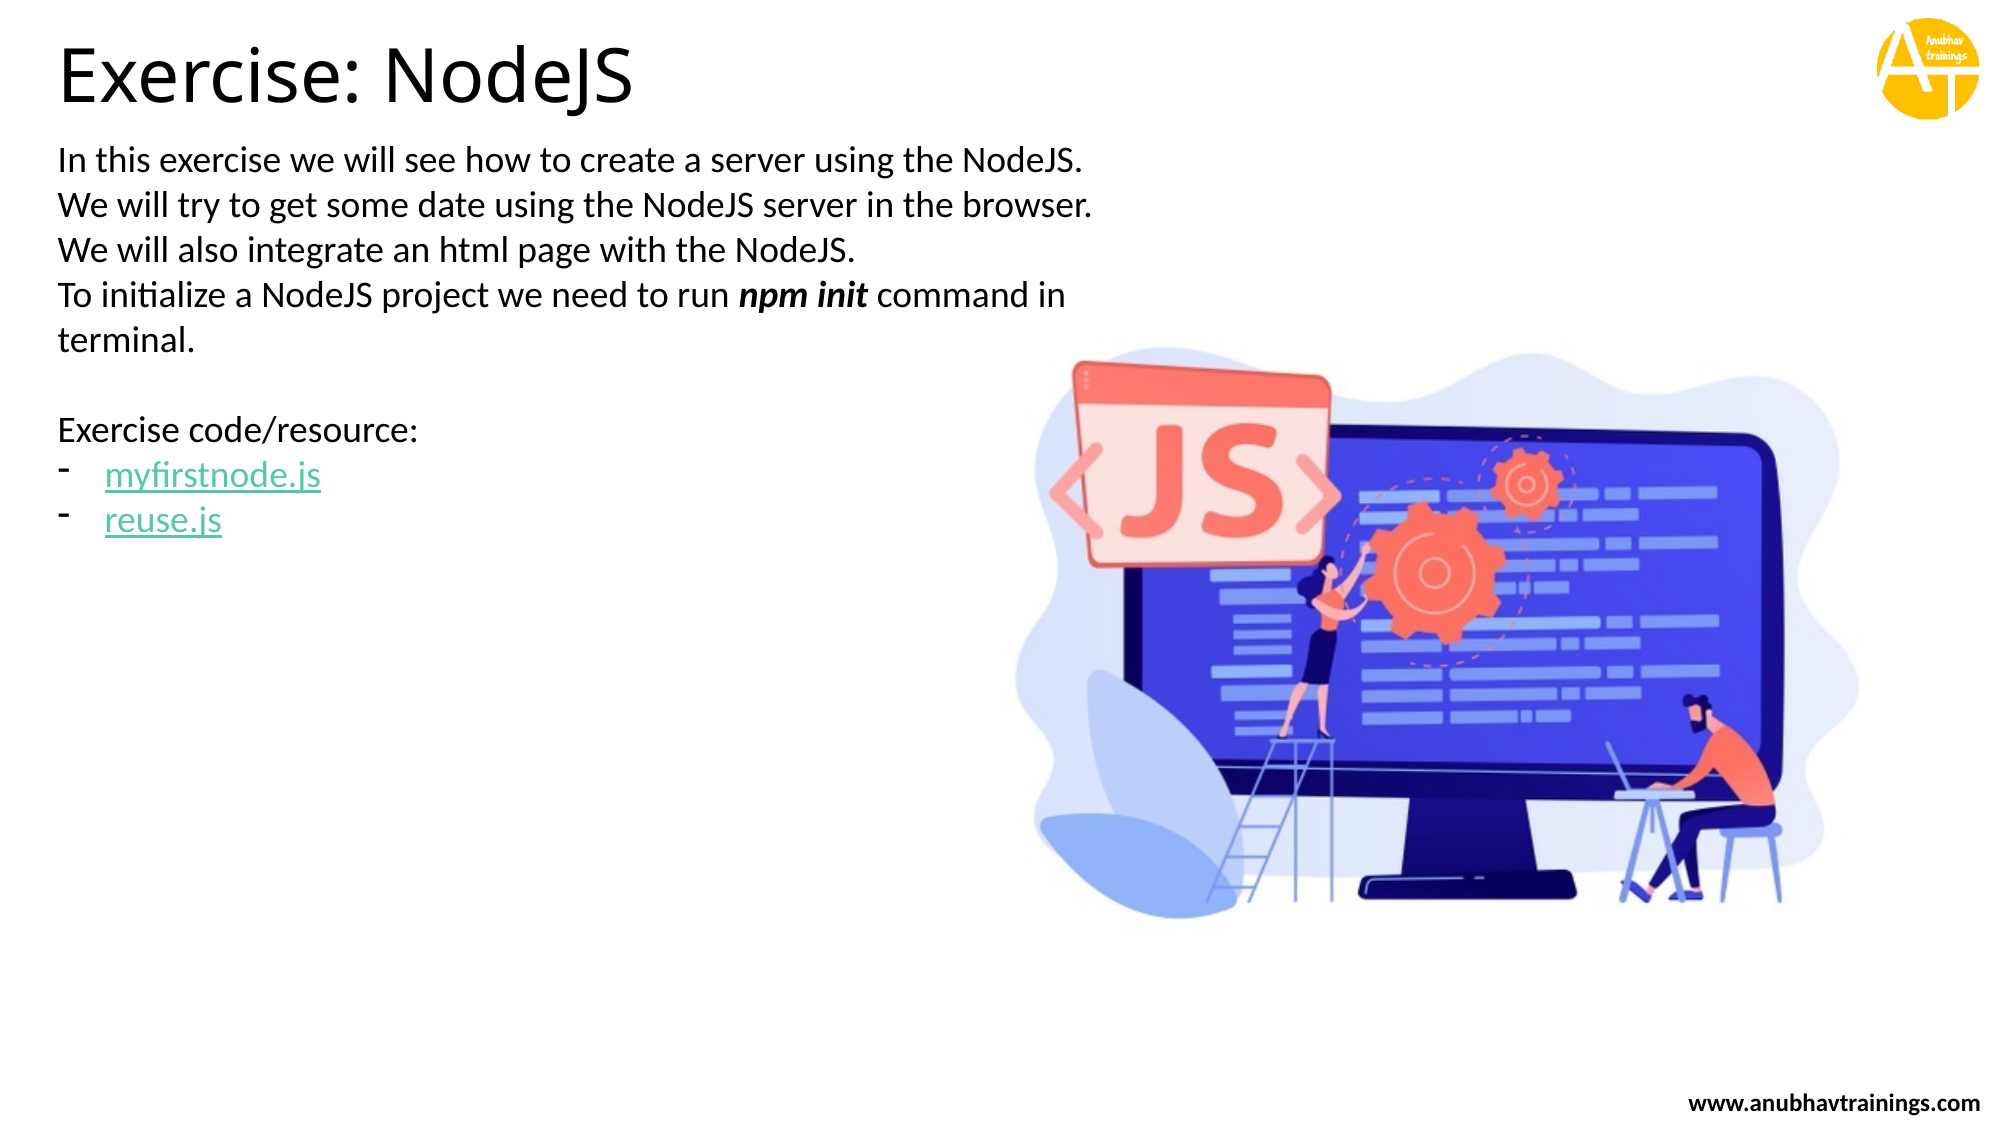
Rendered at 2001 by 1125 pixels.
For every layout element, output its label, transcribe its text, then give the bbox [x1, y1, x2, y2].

footer www.anubhavtrainings.com [1669, 1089, 2000, 1114]
picture [1866, 11, 1985, 128]
text_box Exercise: NodeJS [42, 30, 1319, 128]
picture [947, 311, 1926, 964]
text_box In this exercise we will see how to create a server using the NodeJS. We will try to get some date using the NodeJS server in the browser. We will also integrate an html page with the NodeJS. To initialize a NodeJS project we need to run npm init command in terminal. Exercise code/resource: myfirstnode.js reuse.js [42, 127, 1151, 548]
